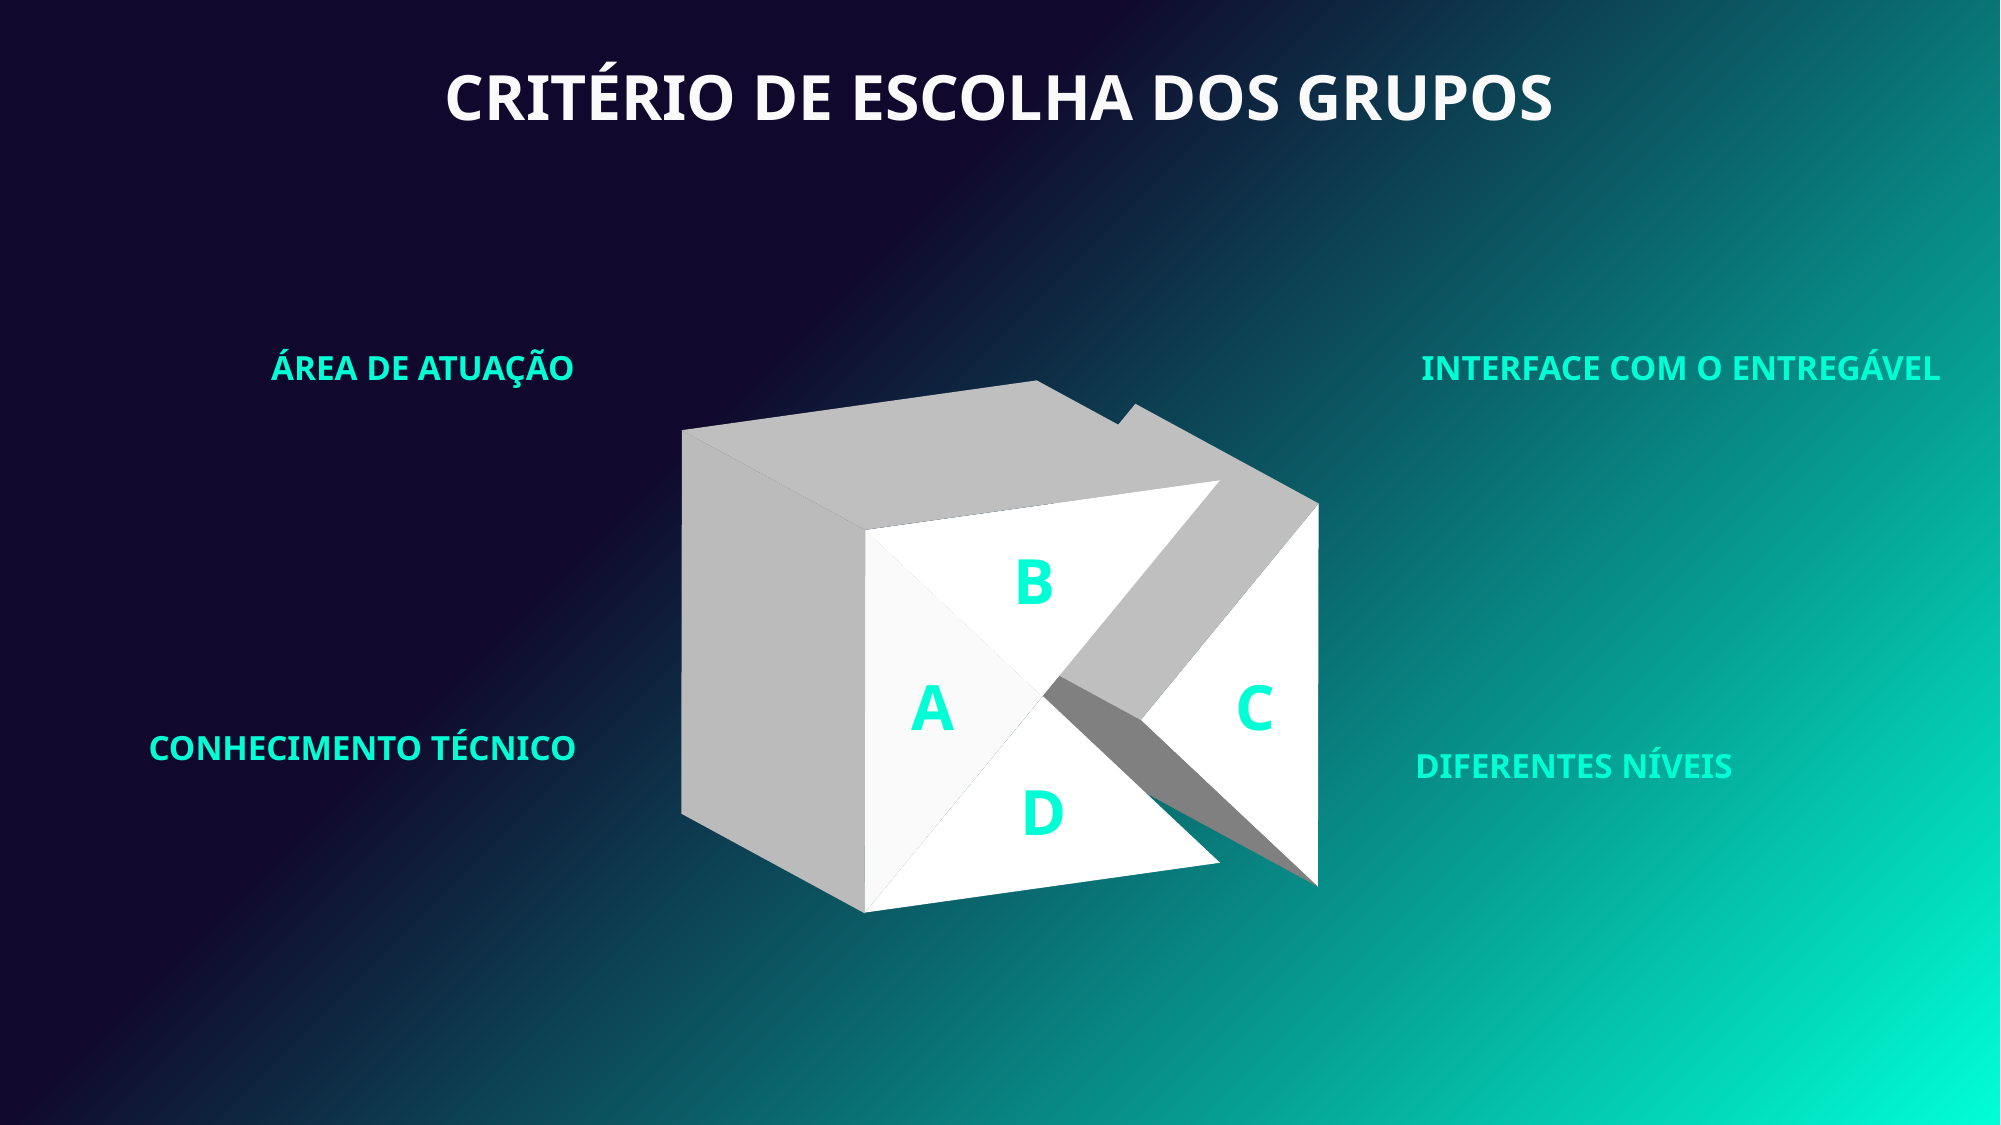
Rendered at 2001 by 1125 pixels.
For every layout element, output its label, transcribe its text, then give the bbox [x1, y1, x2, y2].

text_box [1142, 505, 1319, 885]
text_box [866, 696, 1221, 913]
text_box INTERFACE COM O ENTREGÁVEL [1406, 340, 1957, 395]
text_box [1044, 677, 1319, 887]
text_box [1060, 403, 1319, 721]
text_box [683, 380, 1221, 530]
text_box C [1221, 660, 1291, 751]
text_box CRITÉRIO DE ESCOLHA DOS GRUPOS [430, 50, 1570, 140]
text_box ÁREA DE ATUAÇÃO [256, 340, 590, 395]
text_box B [998, 534, 1070, 625]
text_box DIFERENTES NÍVEIS [1400, 738, 1748, 793]
text_box [867, 481, 1220, 696]
text_box D [1005, 765, 1082, 856]
text_box CONHECIMENTO TÉCNICO [133, 719, 593, 775]
text_box [865, 530, 1043, 913]
text_box A [896, 660, 970, 751]
text_box [681, 430, 866, 914]
